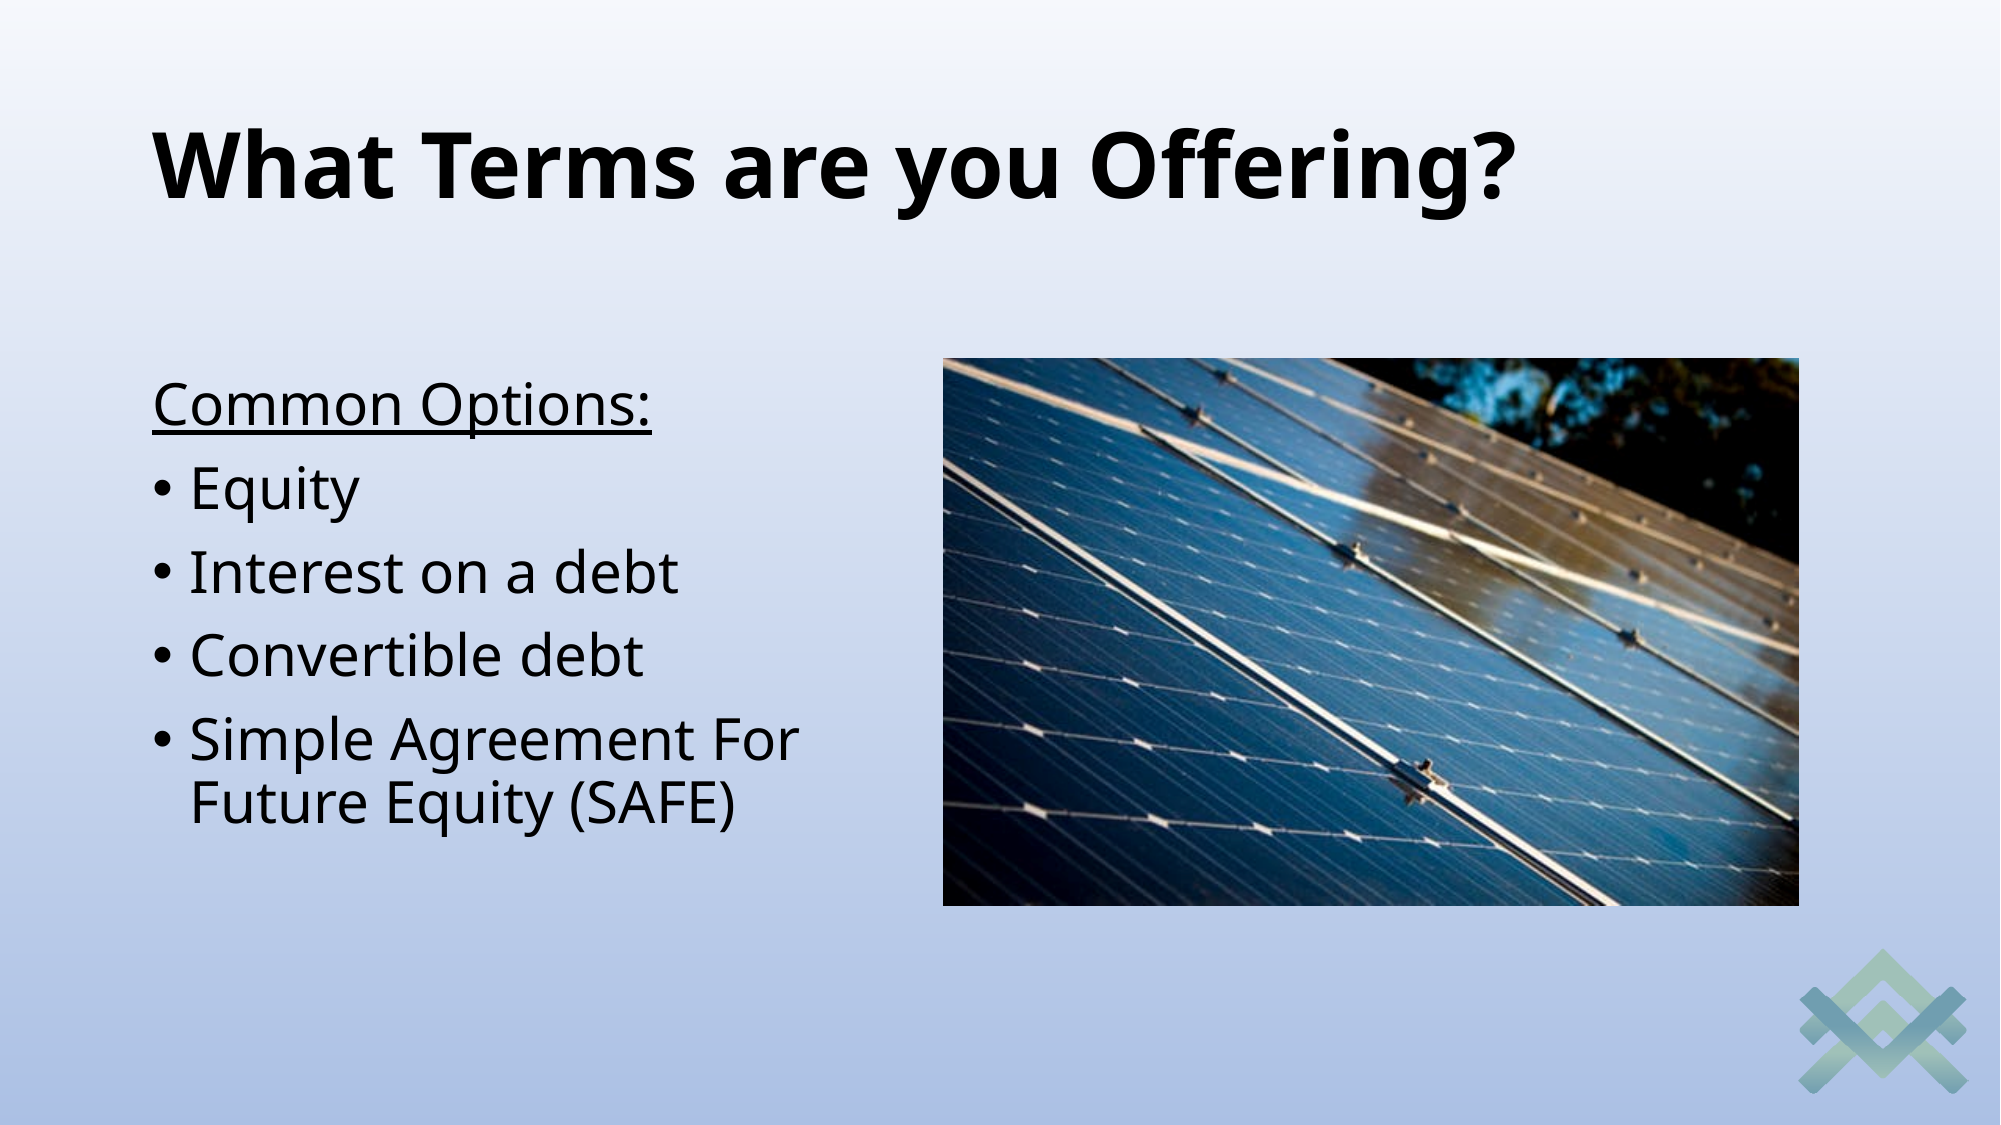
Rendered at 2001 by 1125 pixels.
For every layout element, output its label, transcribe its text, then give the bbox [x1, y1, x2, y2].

title What Terms are you Offering? [137, 59, 1863, 278]
picture [1798, 948, 1969, 1094]
list Common Options: Equity Interest on a debt Convertible debt Simple Agreement For Future Equity (SAFE) [137, 277, 941, 1125]
picture [943, 358, 1799, 906]
